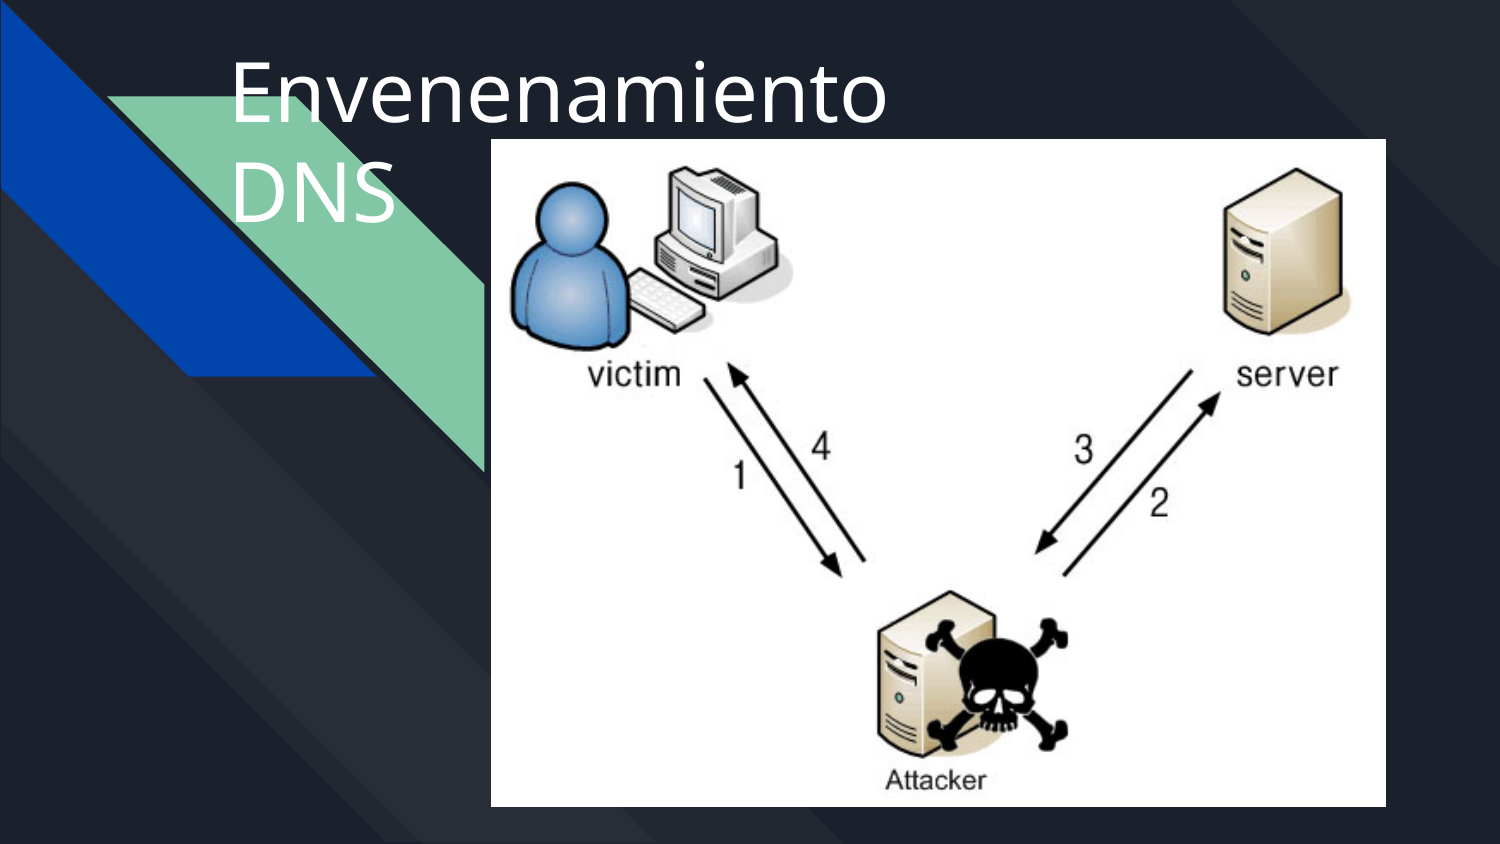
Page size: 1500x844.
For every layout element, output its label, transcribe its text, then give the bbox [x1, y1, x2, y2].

title Envenenamiento DNS [213, 24, 1037, 284]
picture [491, 138, 1386, 807]
